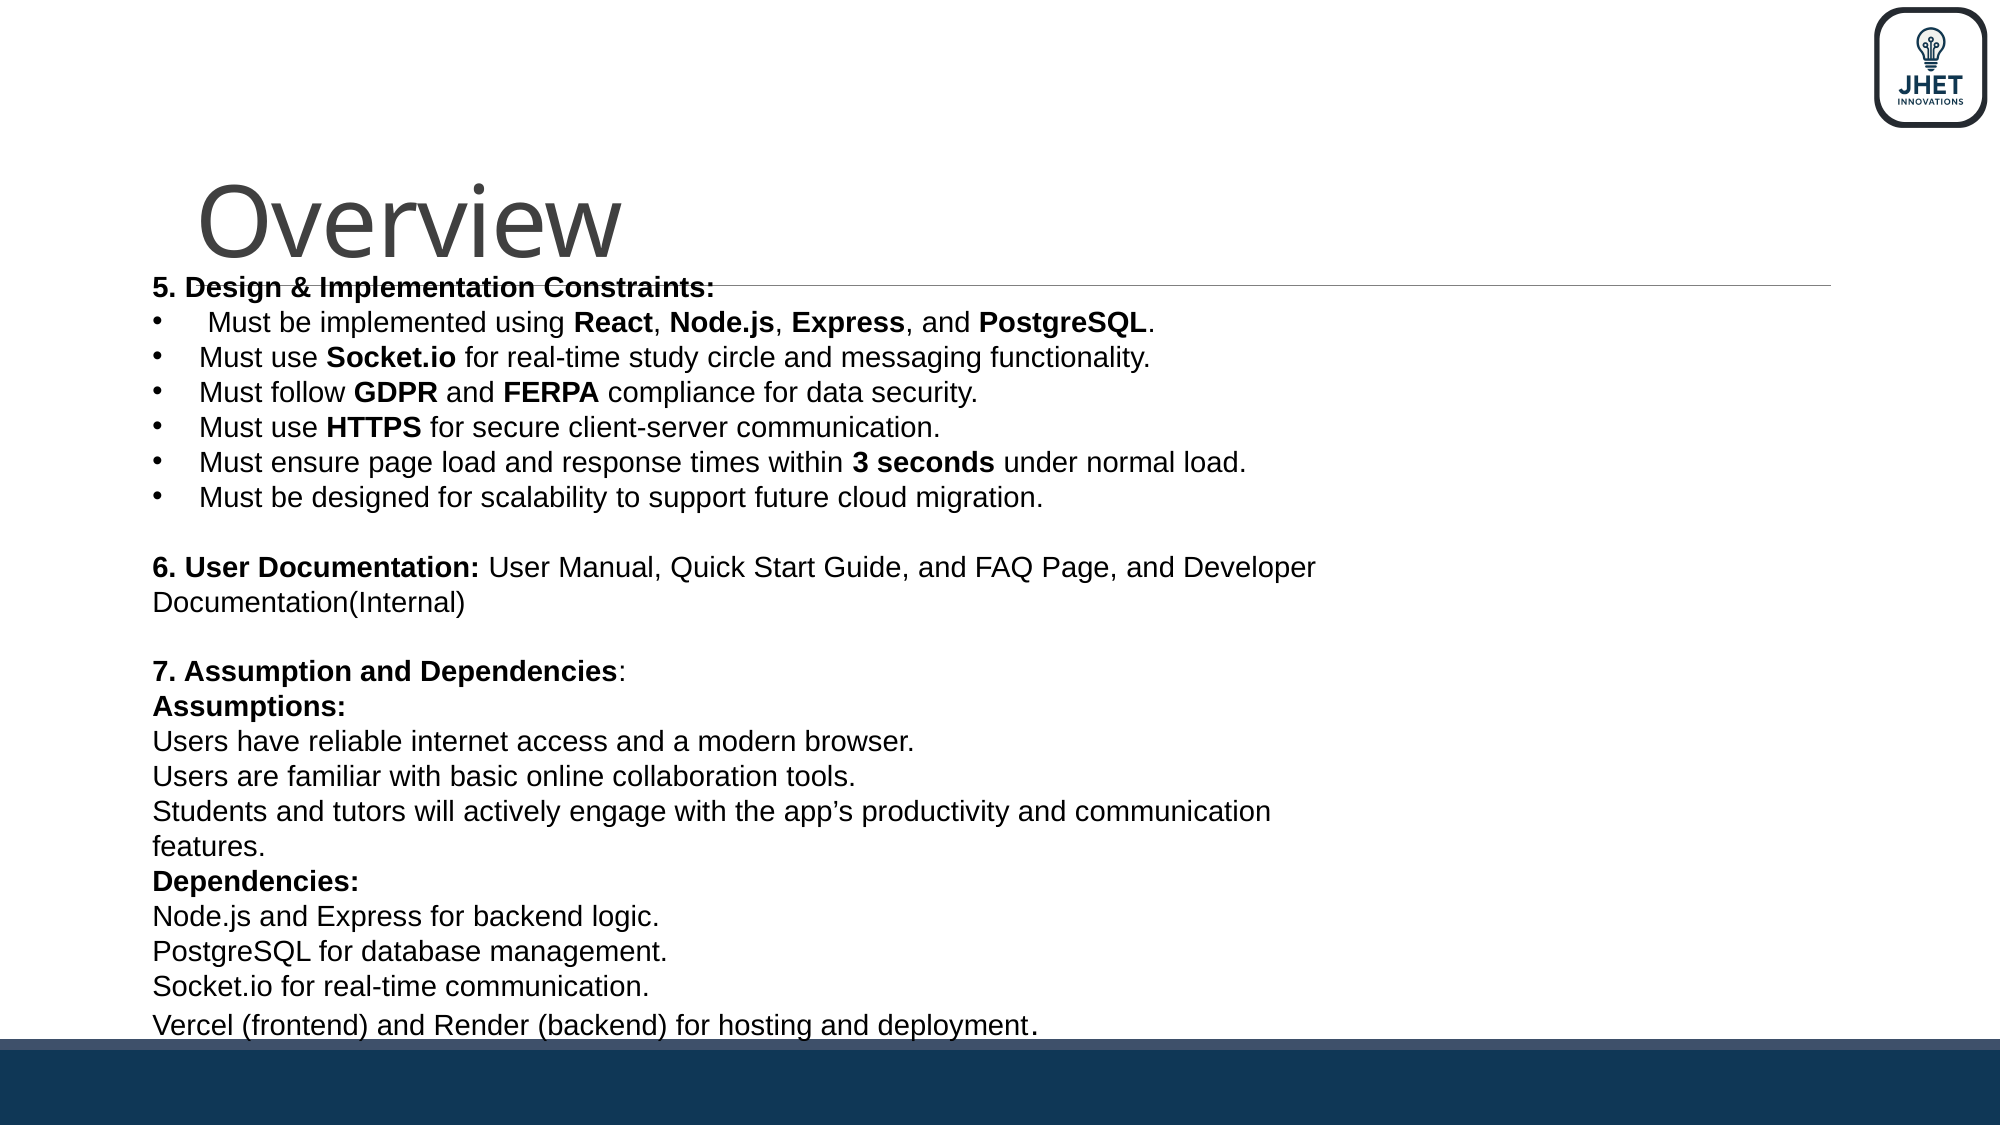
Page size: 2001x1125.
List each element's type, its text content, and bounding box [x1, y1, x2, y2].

picture [1862, 0, 2000, 138]
title Overview [180, 47, 1830, 285]
text_box 5. Design & Implementation Constraints: Must be implemented using React, Node.js, Express, and PostgreSQL. Must use Socket.io for real-time study circle and messaging functionality. Must follow GDPR and FERPA compliance for data security. Must use HTTPS for secure client-server communication. Must ensure page load and response times within 3 seconds under normal load. Must be designed for scalability to support future cloud migration. 6. User Documentation: User Manual, Quick Start Guide, and FAQ Page, and Developer Documentation(Internal) 7. Assumption and Dependencies: Assumptions: Users have reliable internet access and a modern browser. Users are familiar with basic online collaboration tools. Students and tutors will actively engage with the app’s productivity and communication features. Dependencies: Node.js and Express for backend logic. PostgreSQL for database management. Socket.io for real-time communication. Vercel (frontend) and Render (backend) for hosting and deployment. [137, 260, 1400, 1125]
